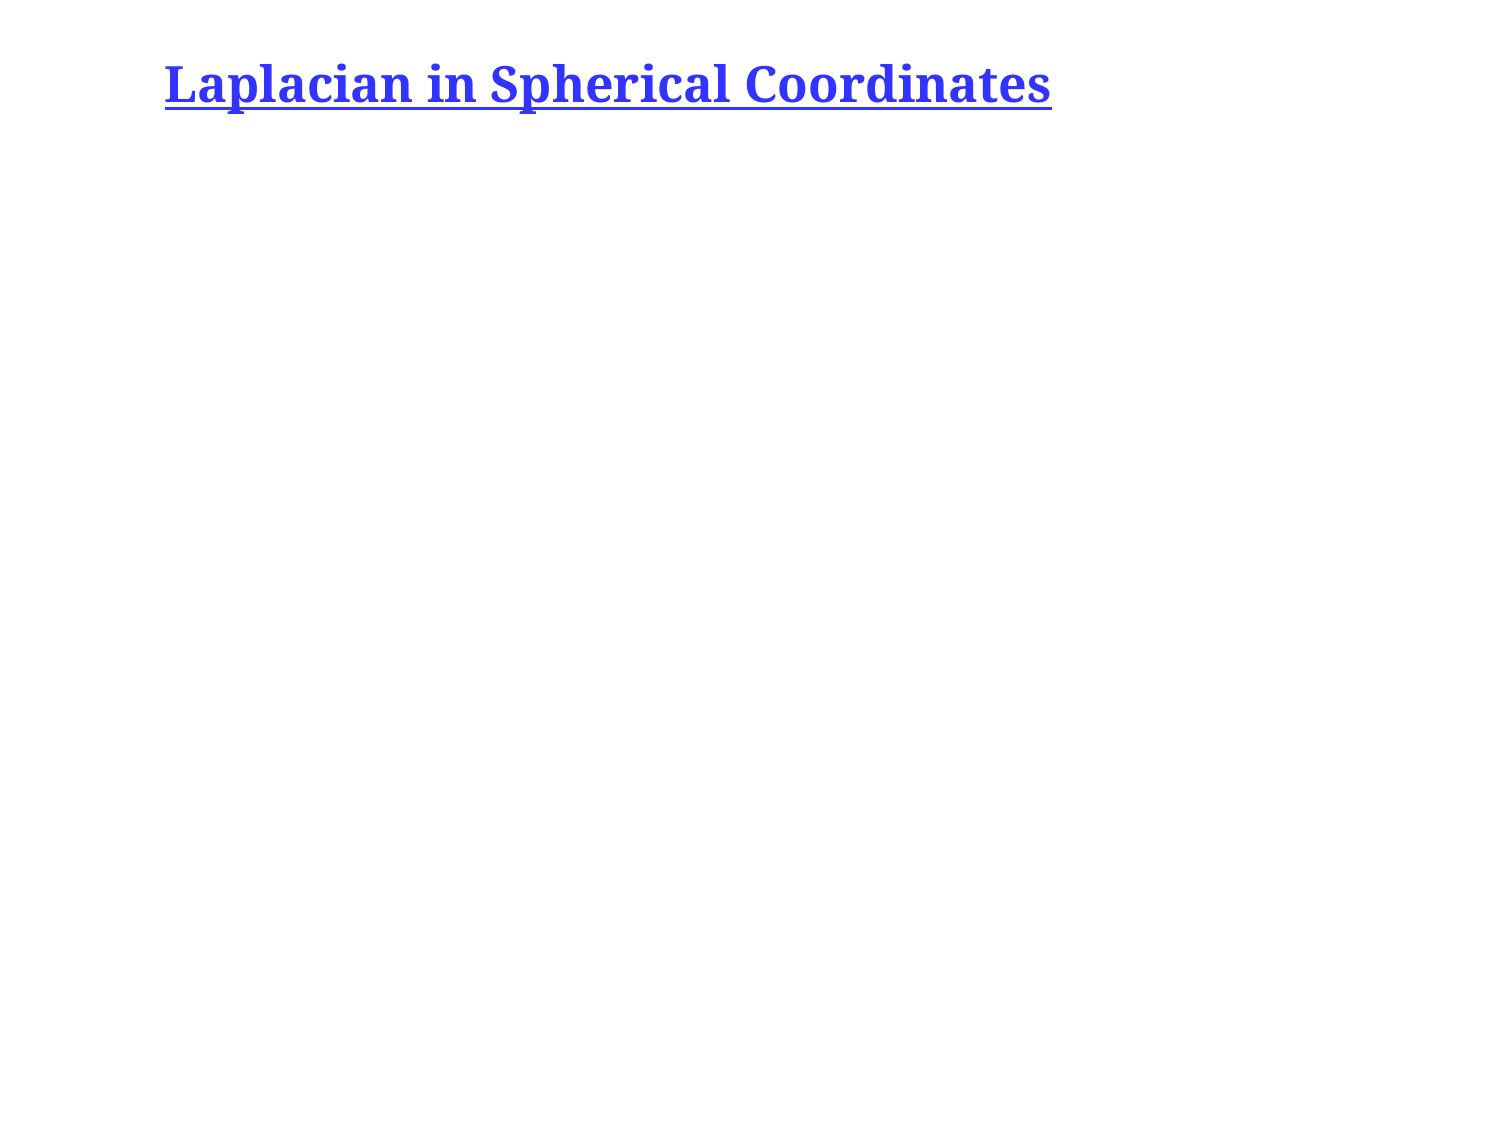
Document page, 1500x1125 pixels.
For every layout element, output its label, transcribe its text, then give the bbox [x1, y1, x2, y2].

text_box Laplacian in Spherical Coordinates [150, 45, 1450, 121]
